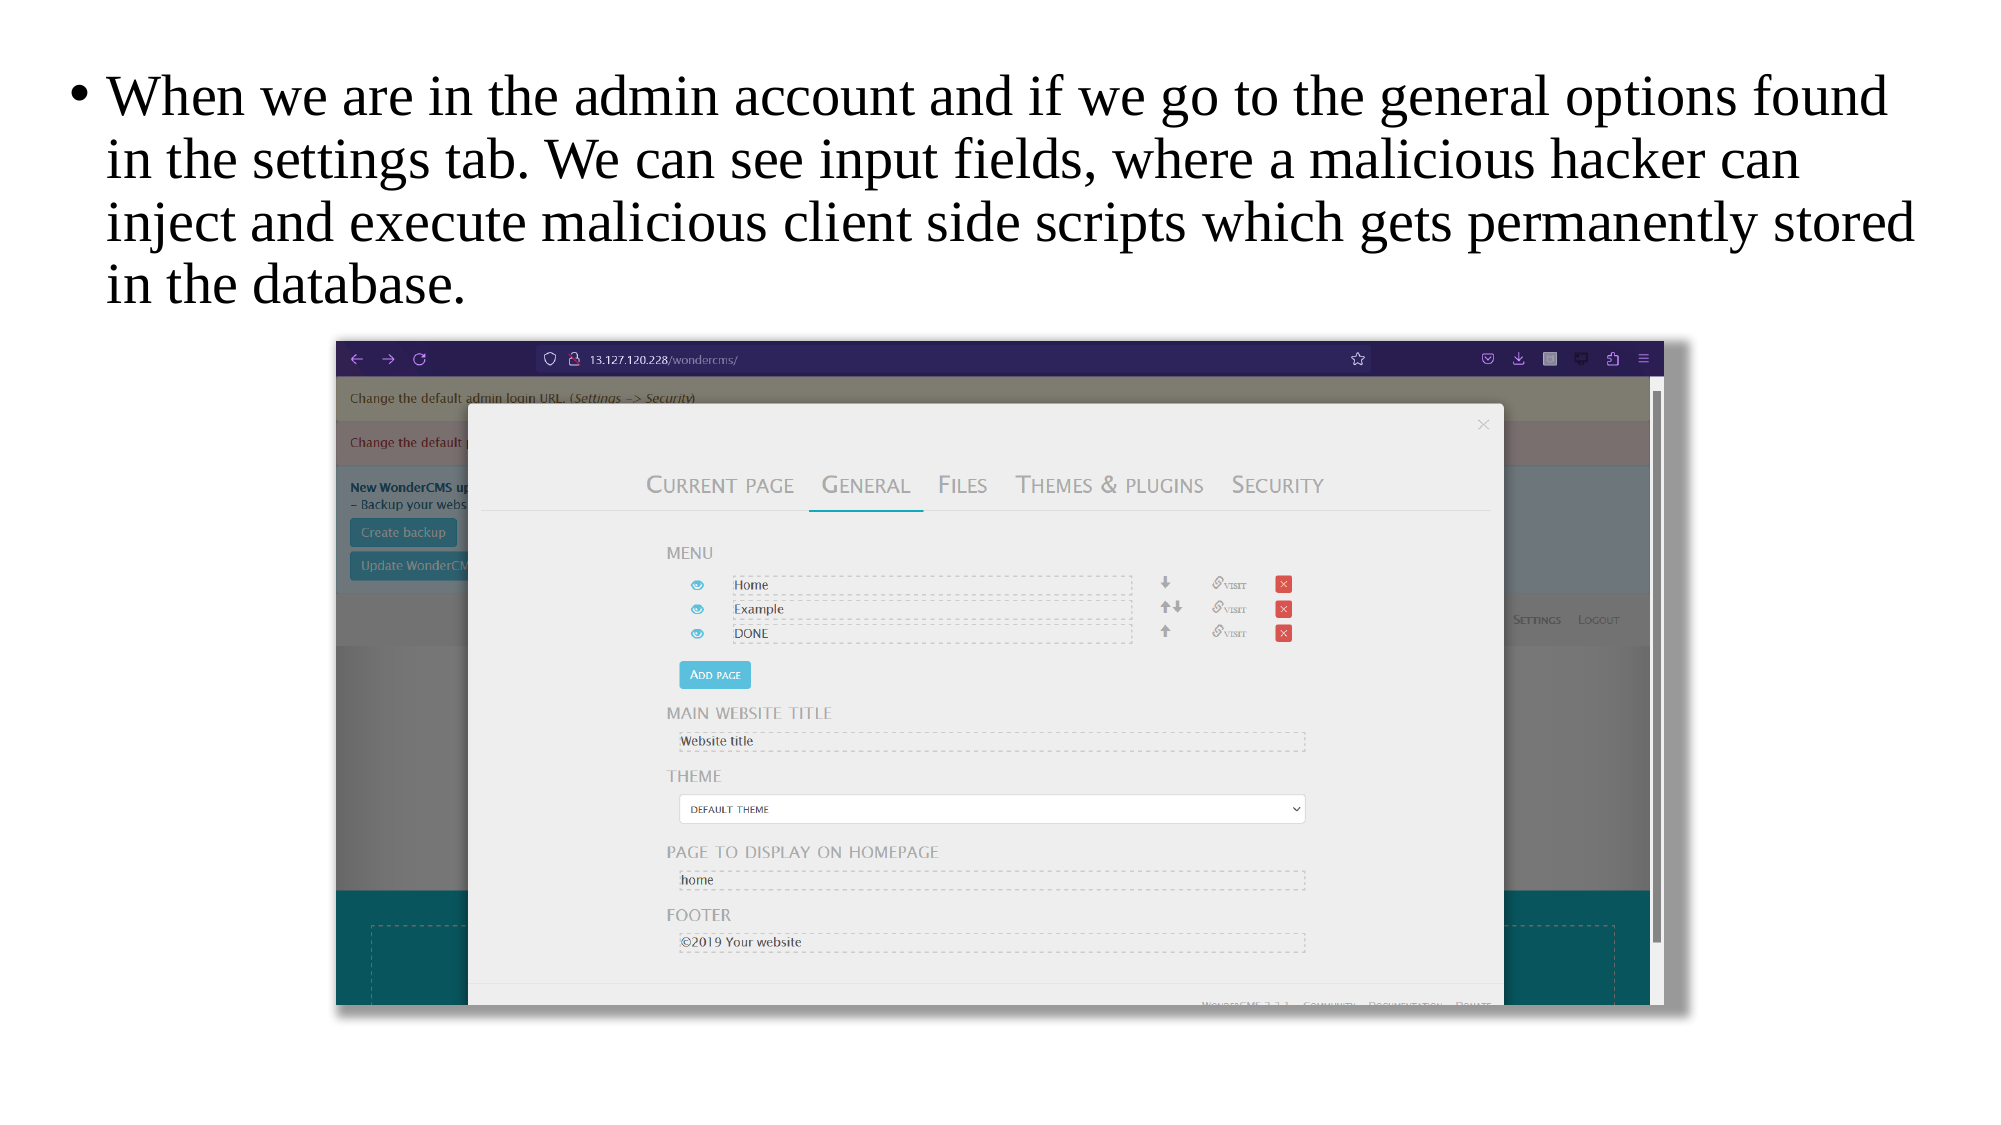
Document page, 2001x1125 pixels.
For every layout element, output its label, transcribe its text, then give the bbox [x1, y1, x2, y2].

list When we are in the admin account and if we go to the general options found in the settings tab. We can see input fields, where a malicious hacker can inject and execute malicious client side scripts which gets permanently stored in the database. [54, 57, 1936, 1068]
picture [336, 341, 1664, 1005]
